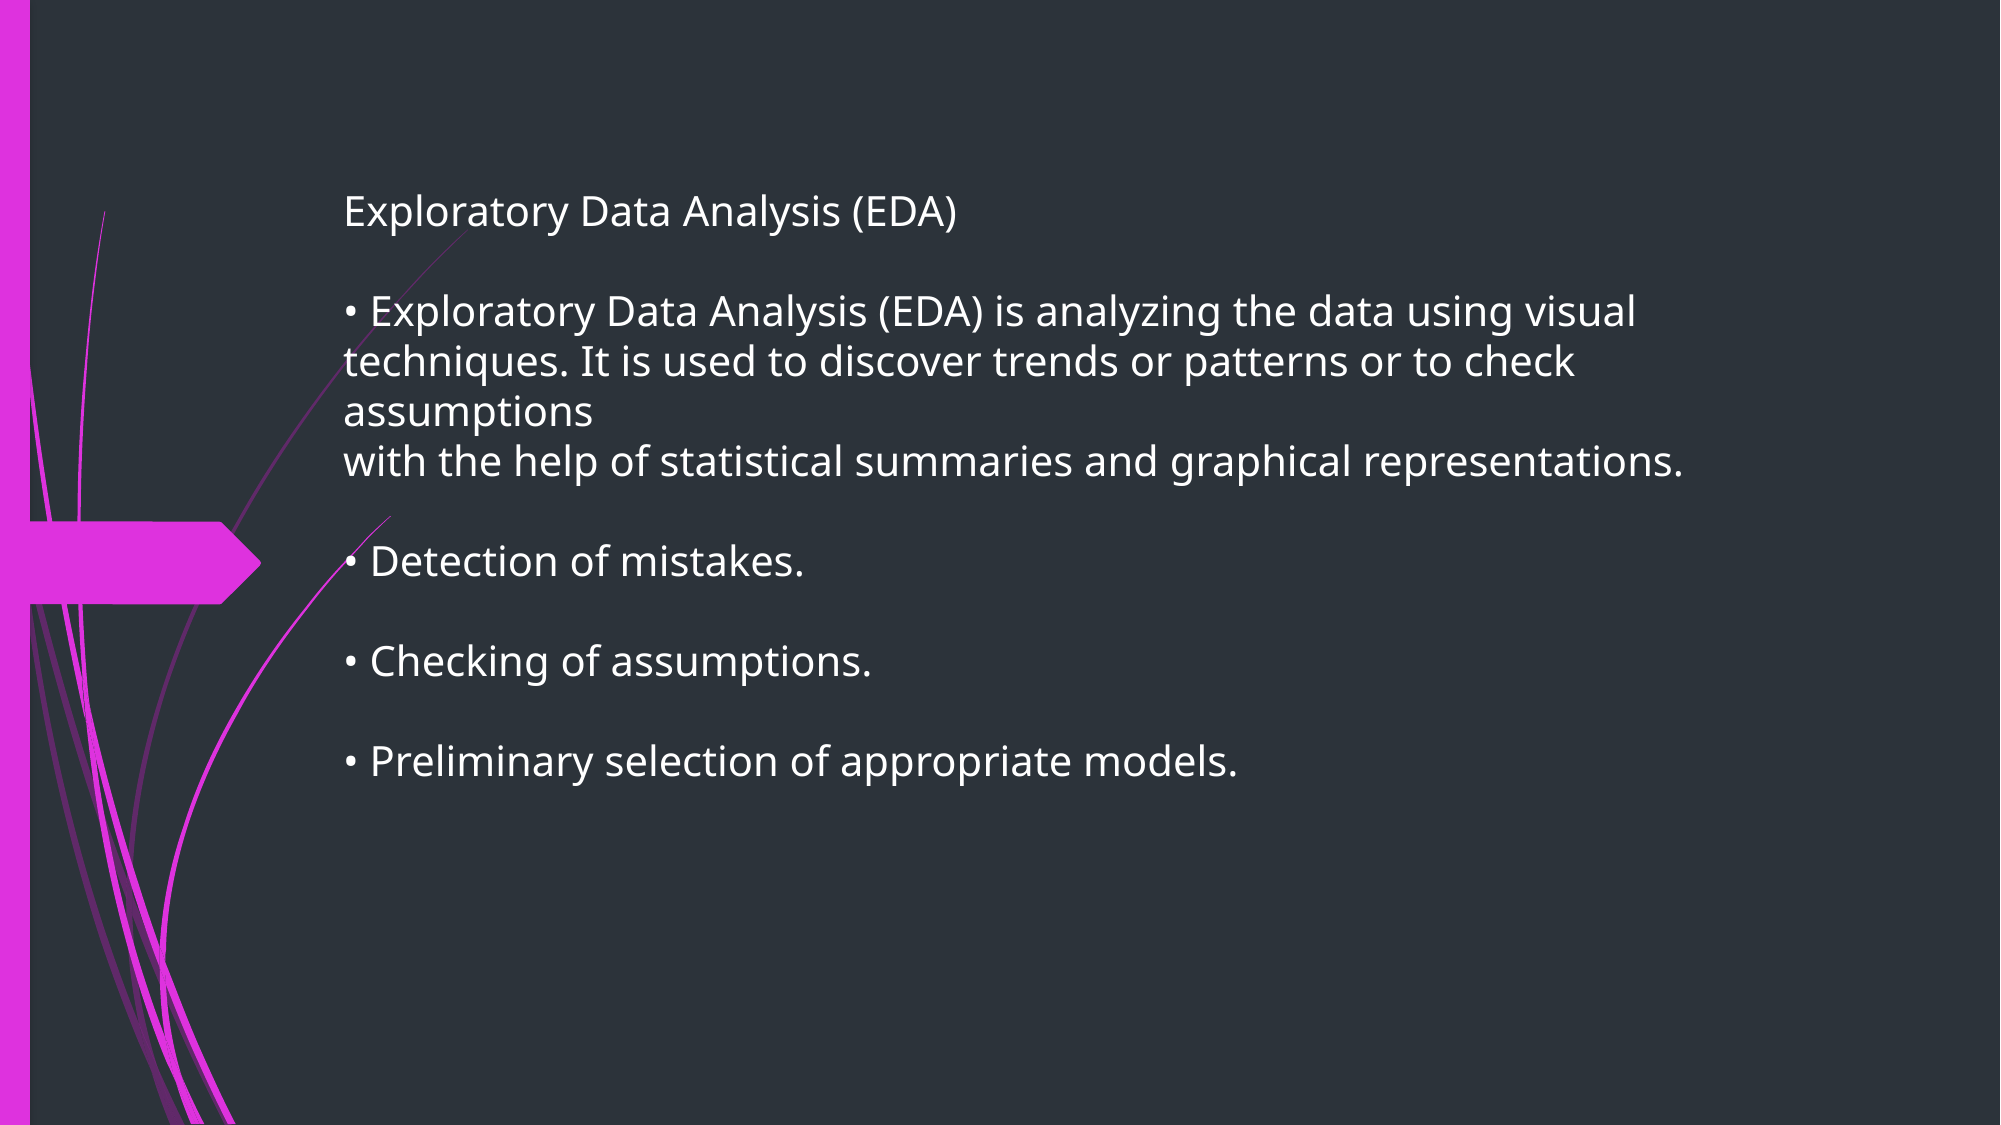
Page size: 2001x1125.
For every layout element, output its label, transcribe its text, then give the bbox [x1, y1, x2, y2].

title Exploratory Data Analysis (EDA) • Exploratory Data Analysis (EDA) is analyzing the data using visual techniques. It is used to discover trends or patterns or to check assumptions with the help of statistical summaries and graphical representations. • Detection of mistakes. • Checking of assumptions. • Preliminary selection of appropriate models. [328, 101, 1791, 919]
